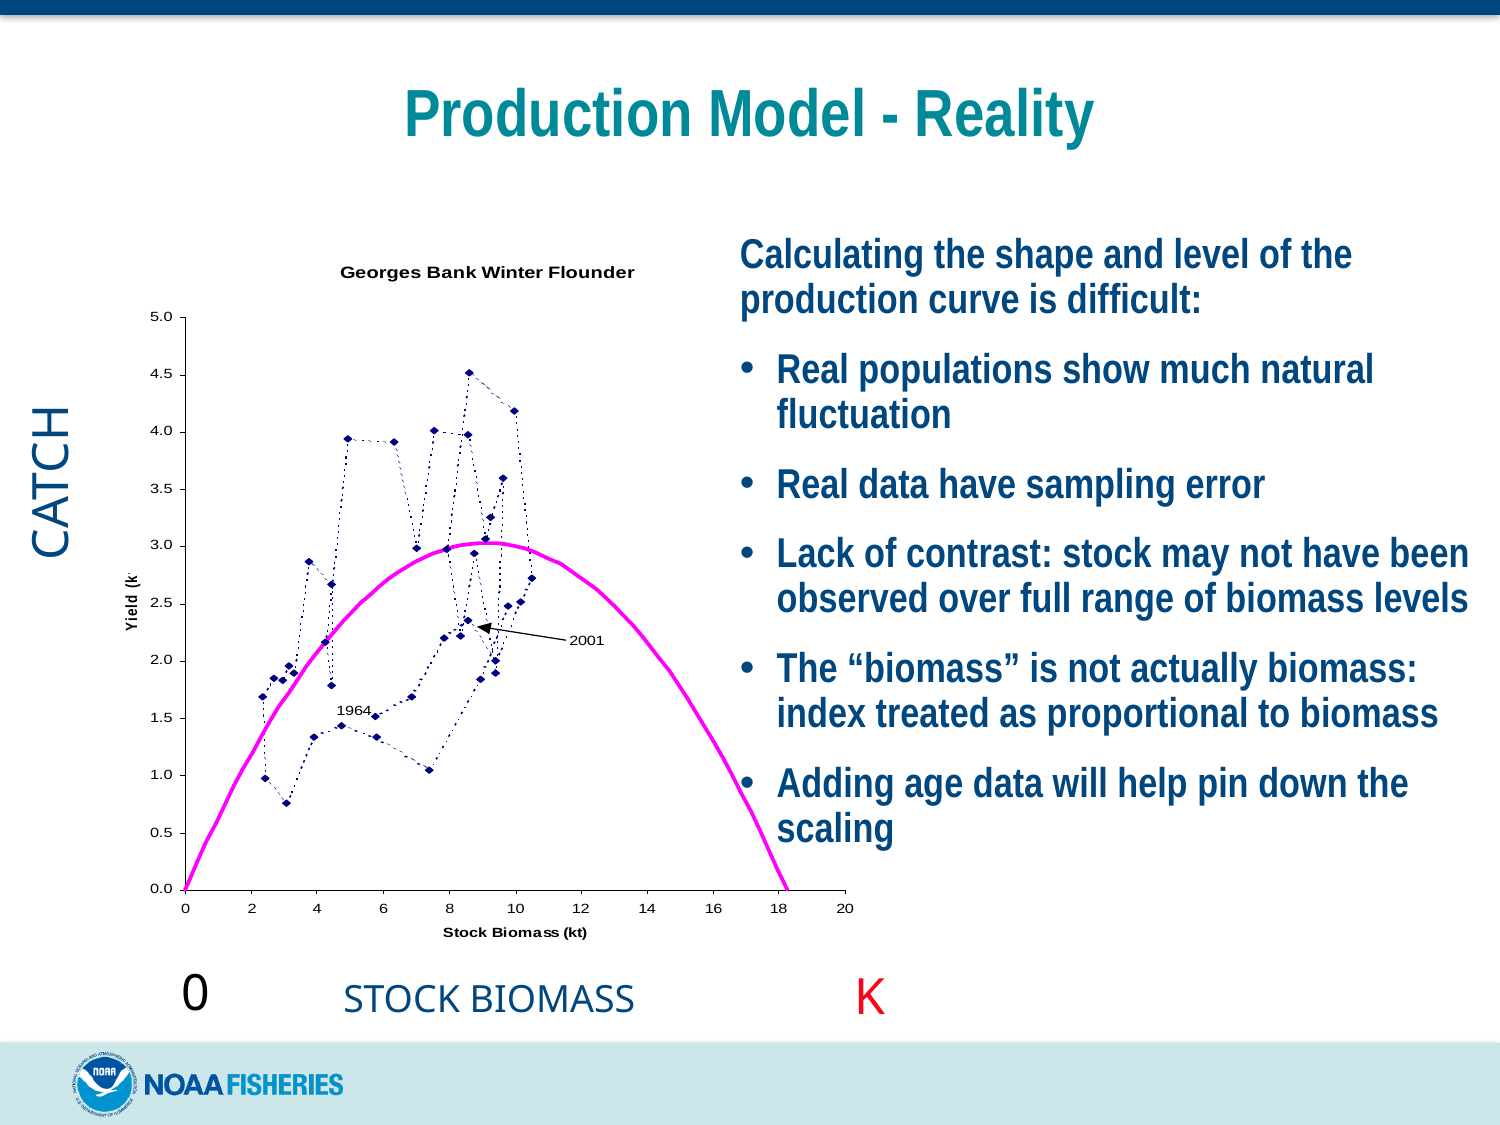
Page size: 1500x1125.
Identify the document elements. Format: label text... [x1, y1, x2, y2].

picture [72, 1052, 343, 1117]
text_box STOCK BIOMASS [242, 970, 746, 1028]
text_box Calculating the shape and level of the production curve is difficult: Real populations show much natural fluctuation Real data have sampling error Lack of contrast: stock may not have been observed over full range of biomass levels The “biomass” is not actually biomass: index treated as proportional to biomass Adding age data will help pin down the scaling [724, 224, 1488, 900]
text_box CATCH [10, 362, 93, 575]
text_box 0 [166, 970, 242, 1028]
title Production Model - Reality [0, 62, 1500, 175]
text_box K [840, 957, 916, 1033]
picture [335, 1078, 343, 1085]
picture [98, 238, 876, 963]
